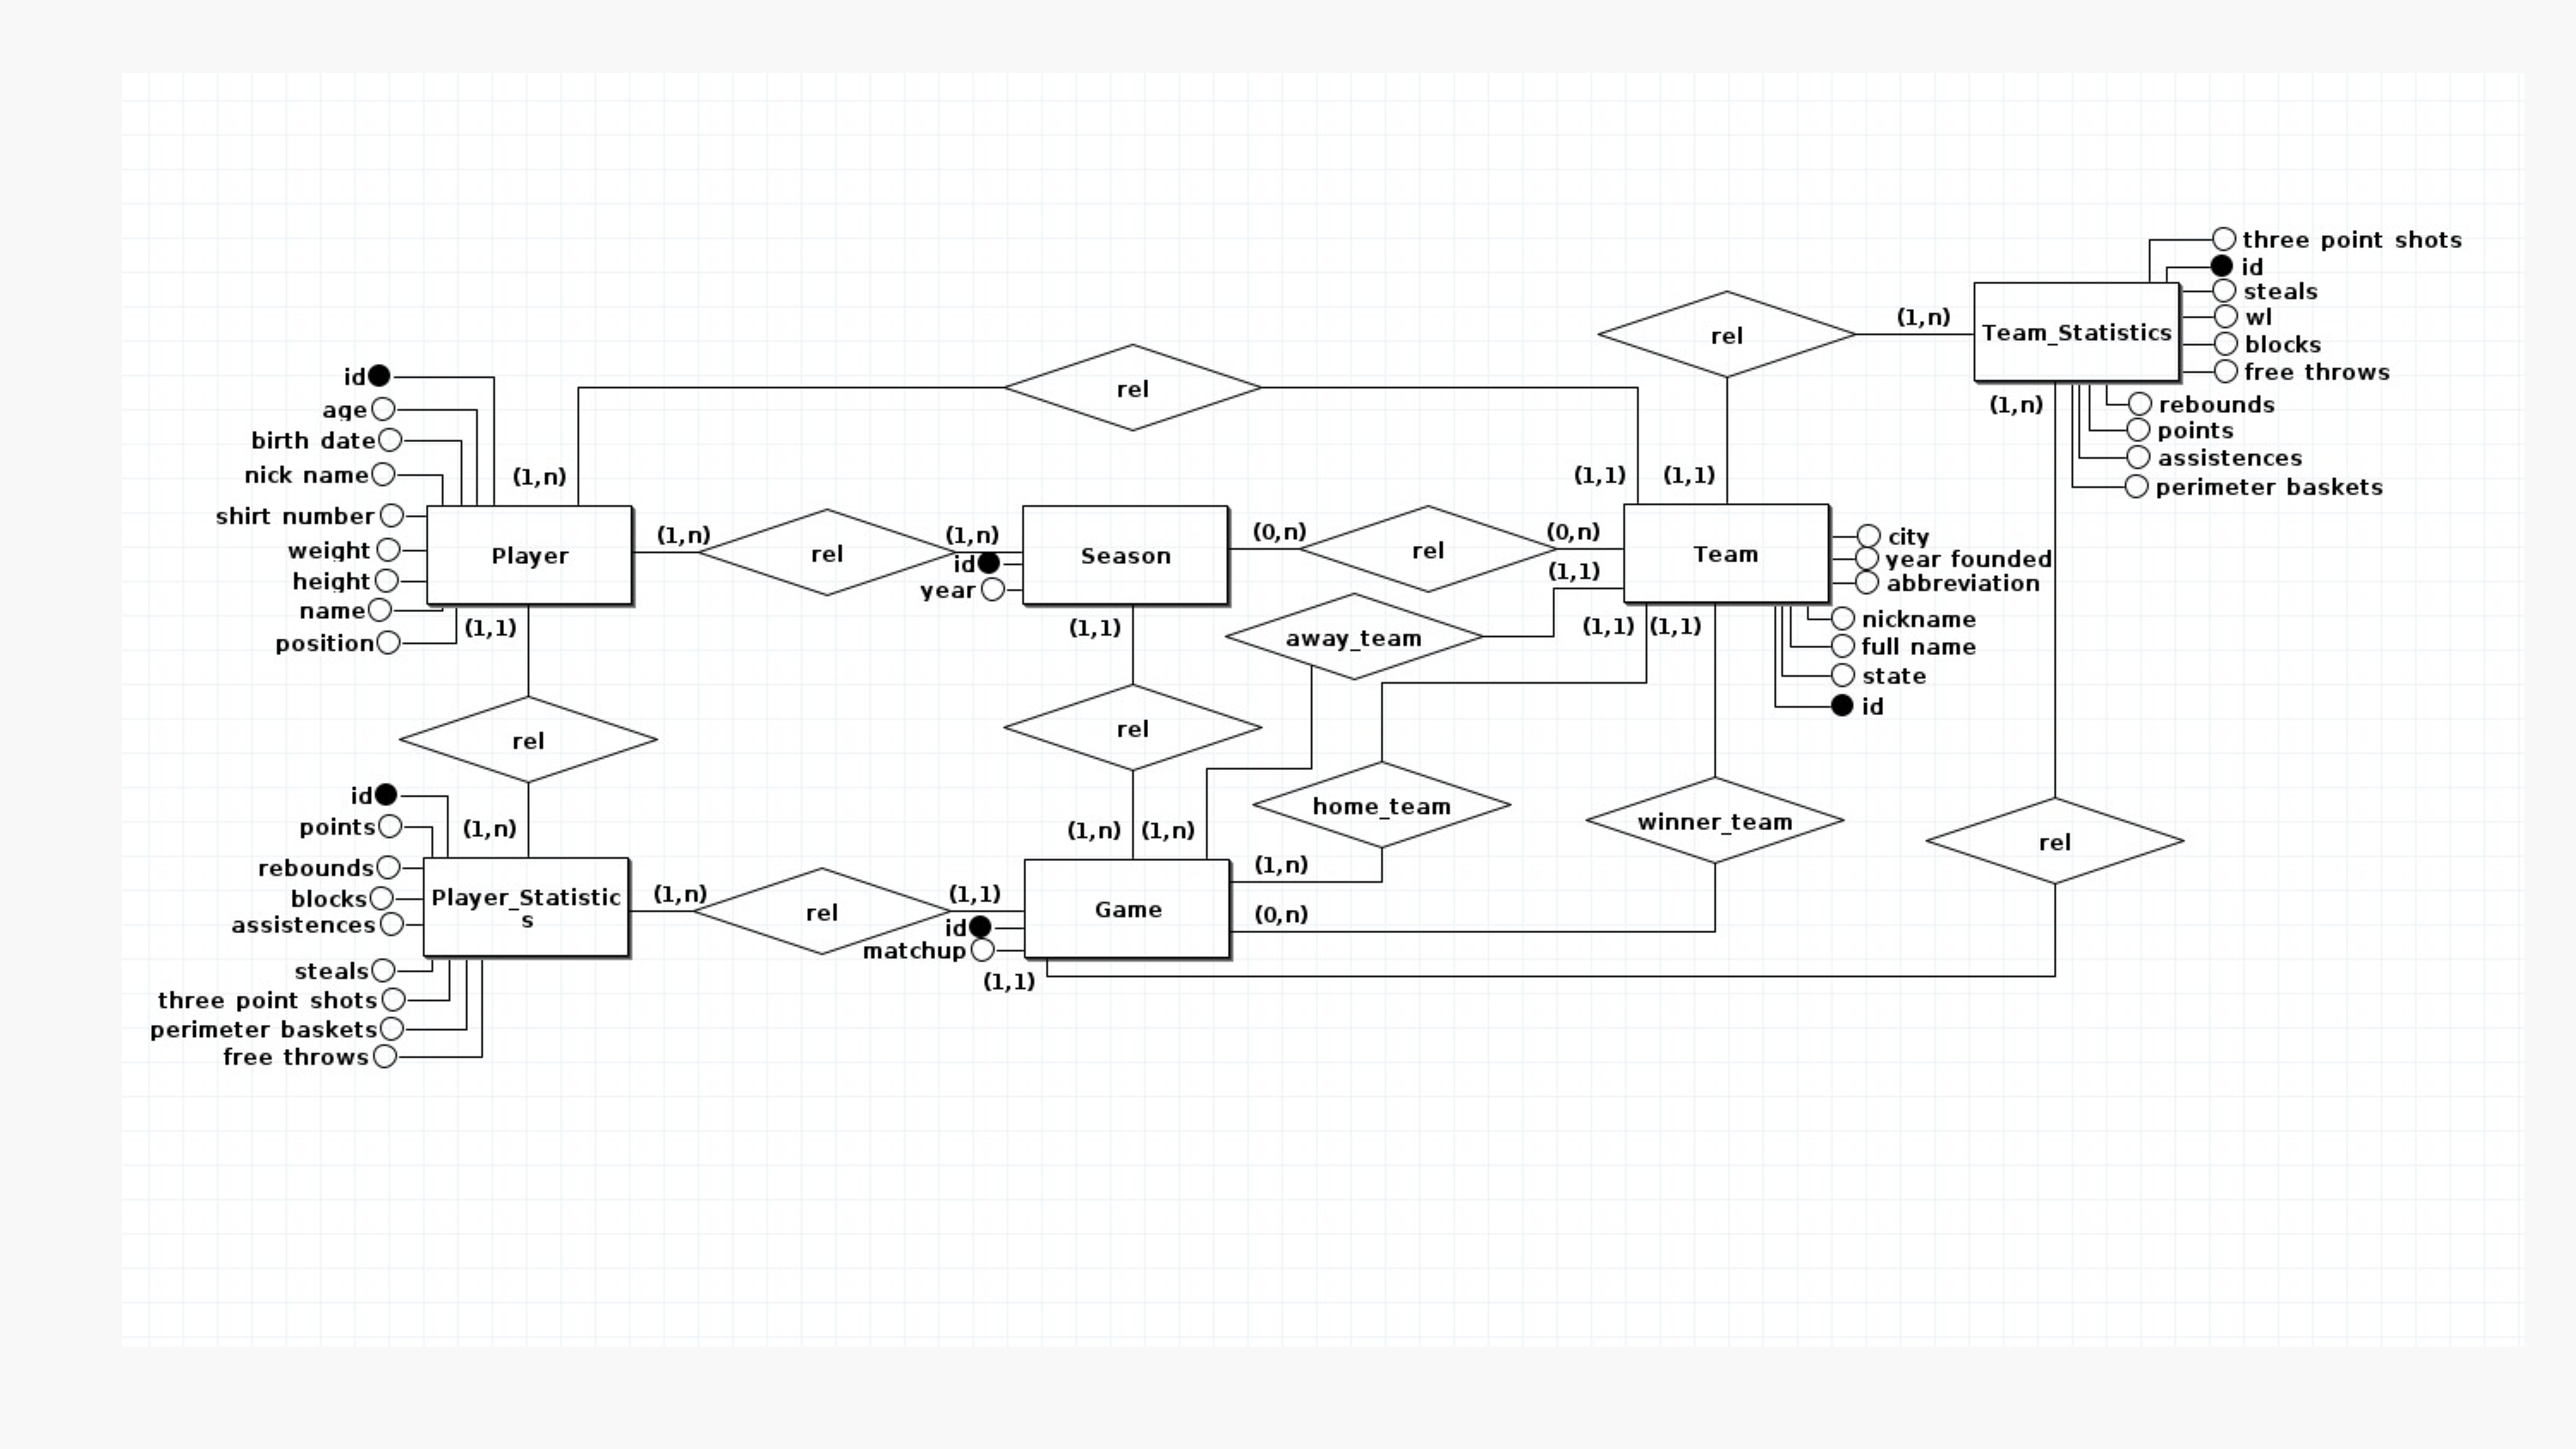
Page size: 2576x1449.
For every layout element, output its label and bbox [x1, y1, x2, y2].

text_box [121, 73, 2525, 1347]
